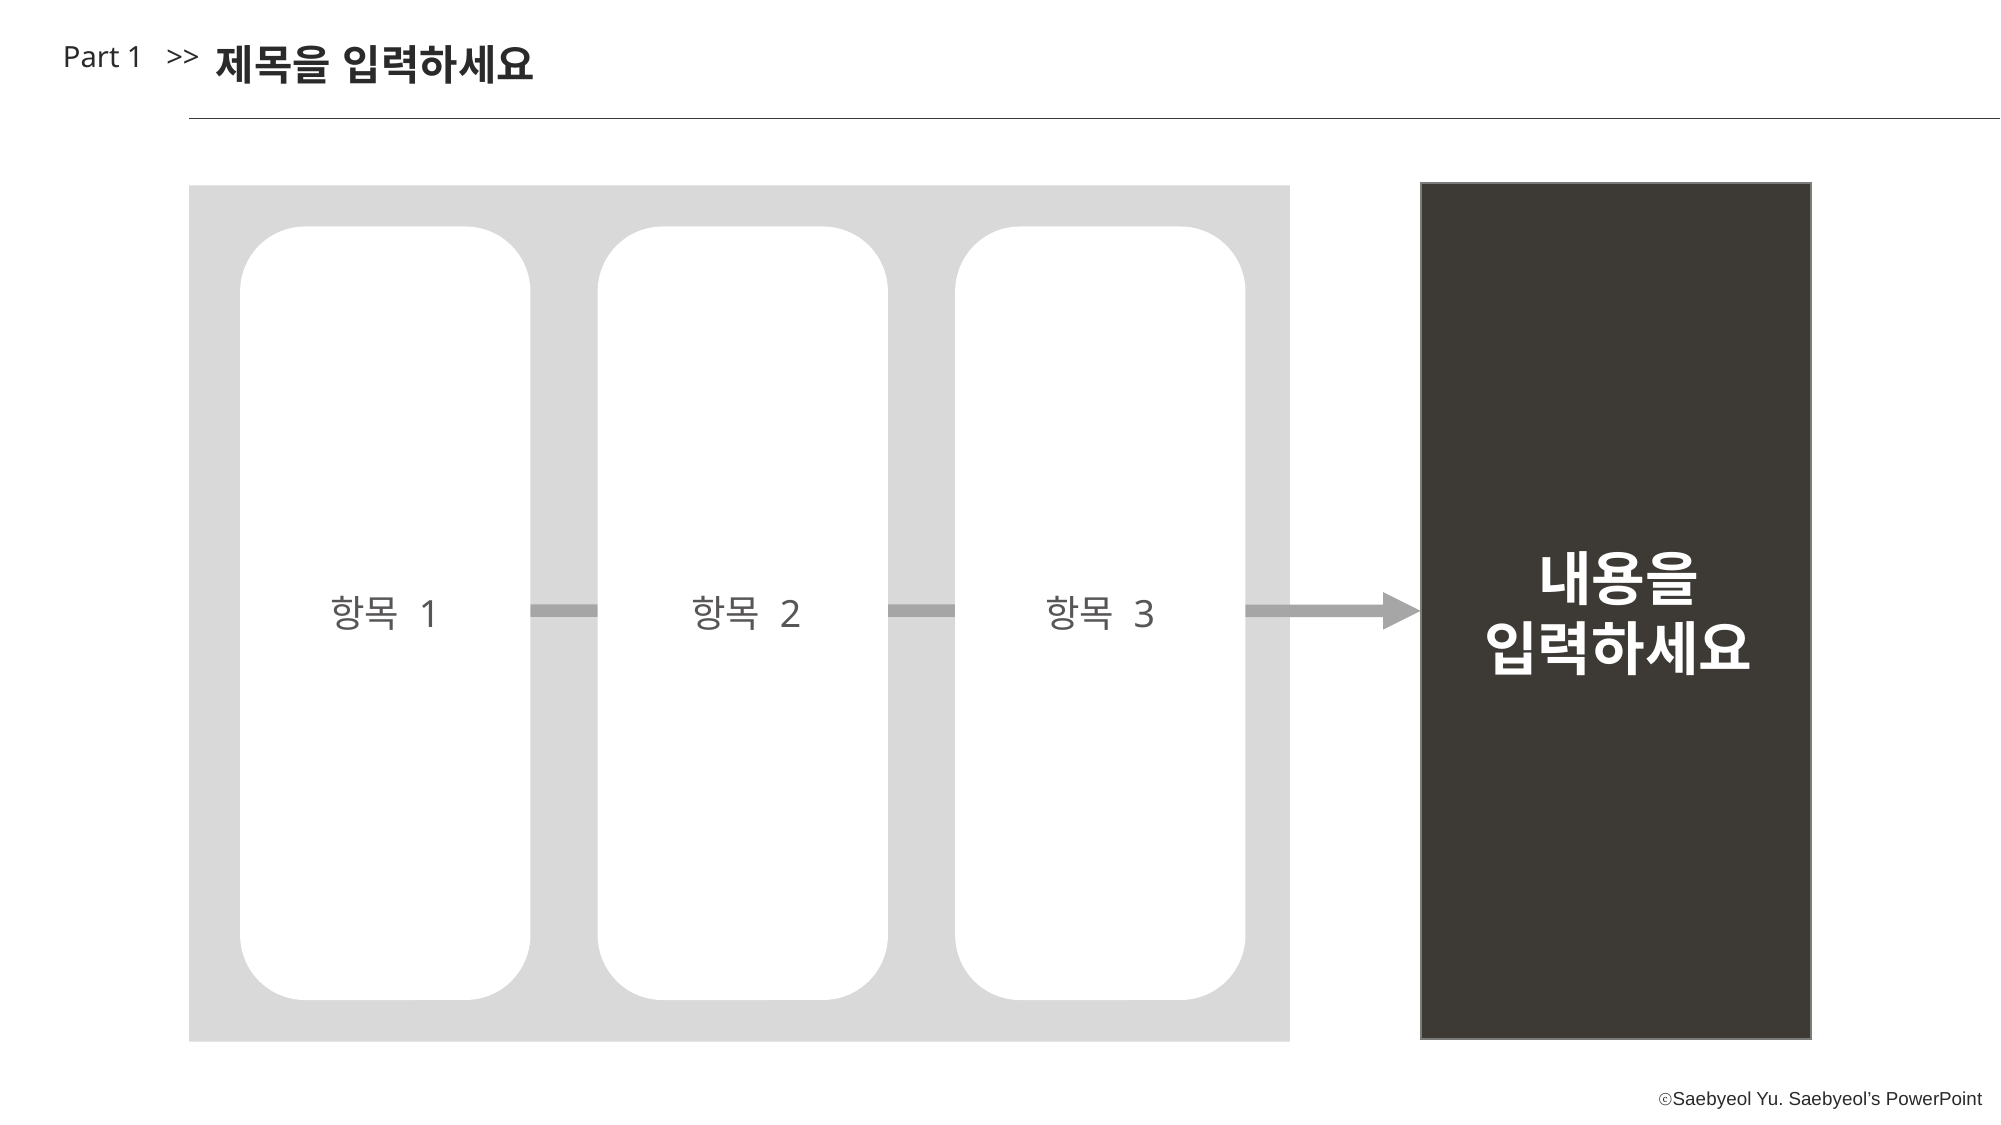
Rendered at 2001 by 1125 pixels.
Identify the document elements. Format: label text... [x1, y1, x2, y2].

text_box Part 1 >> [48, 30, 215, 81]
text_box 제목을 입력하세요 [200, 31, 551, 97]
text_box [189, 182, 1812, 1042]
